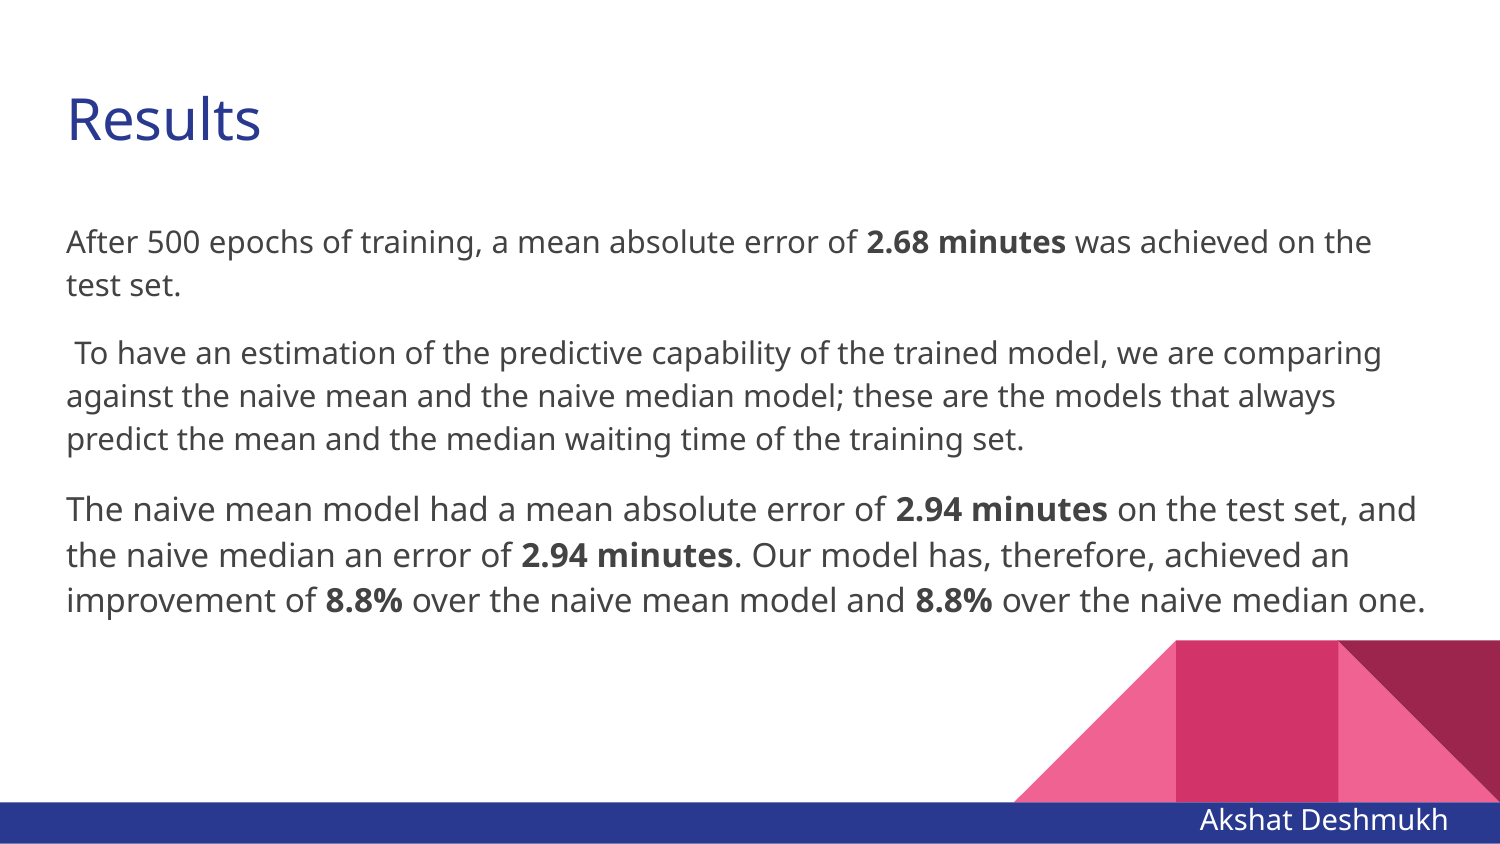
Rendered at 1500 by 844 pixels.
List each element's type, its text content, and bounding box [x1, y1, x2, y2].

title Results [51, 67, 1449, 167]
text_box Akshat Deshmukh [1184, 786, 1500, 844]
list After 500 epochs of training, a mean absolute error of 2.68 minutes was achieved on the test set. To have an estimation of the predictive capability of the trained model, we are comparing against the naive mean and the naive median model; these are the models that always predict the mean and the median waiting time of the training set. The naive mean model had a mean absolute error of 2.94 minutes on the test set, and the naive median an error of 2.94 minutes. Our model has, therefore, achieved an improvement of 8.8% over the naive mean model and 8.8% over the naive median one. [51, 201, 1449, 750]
